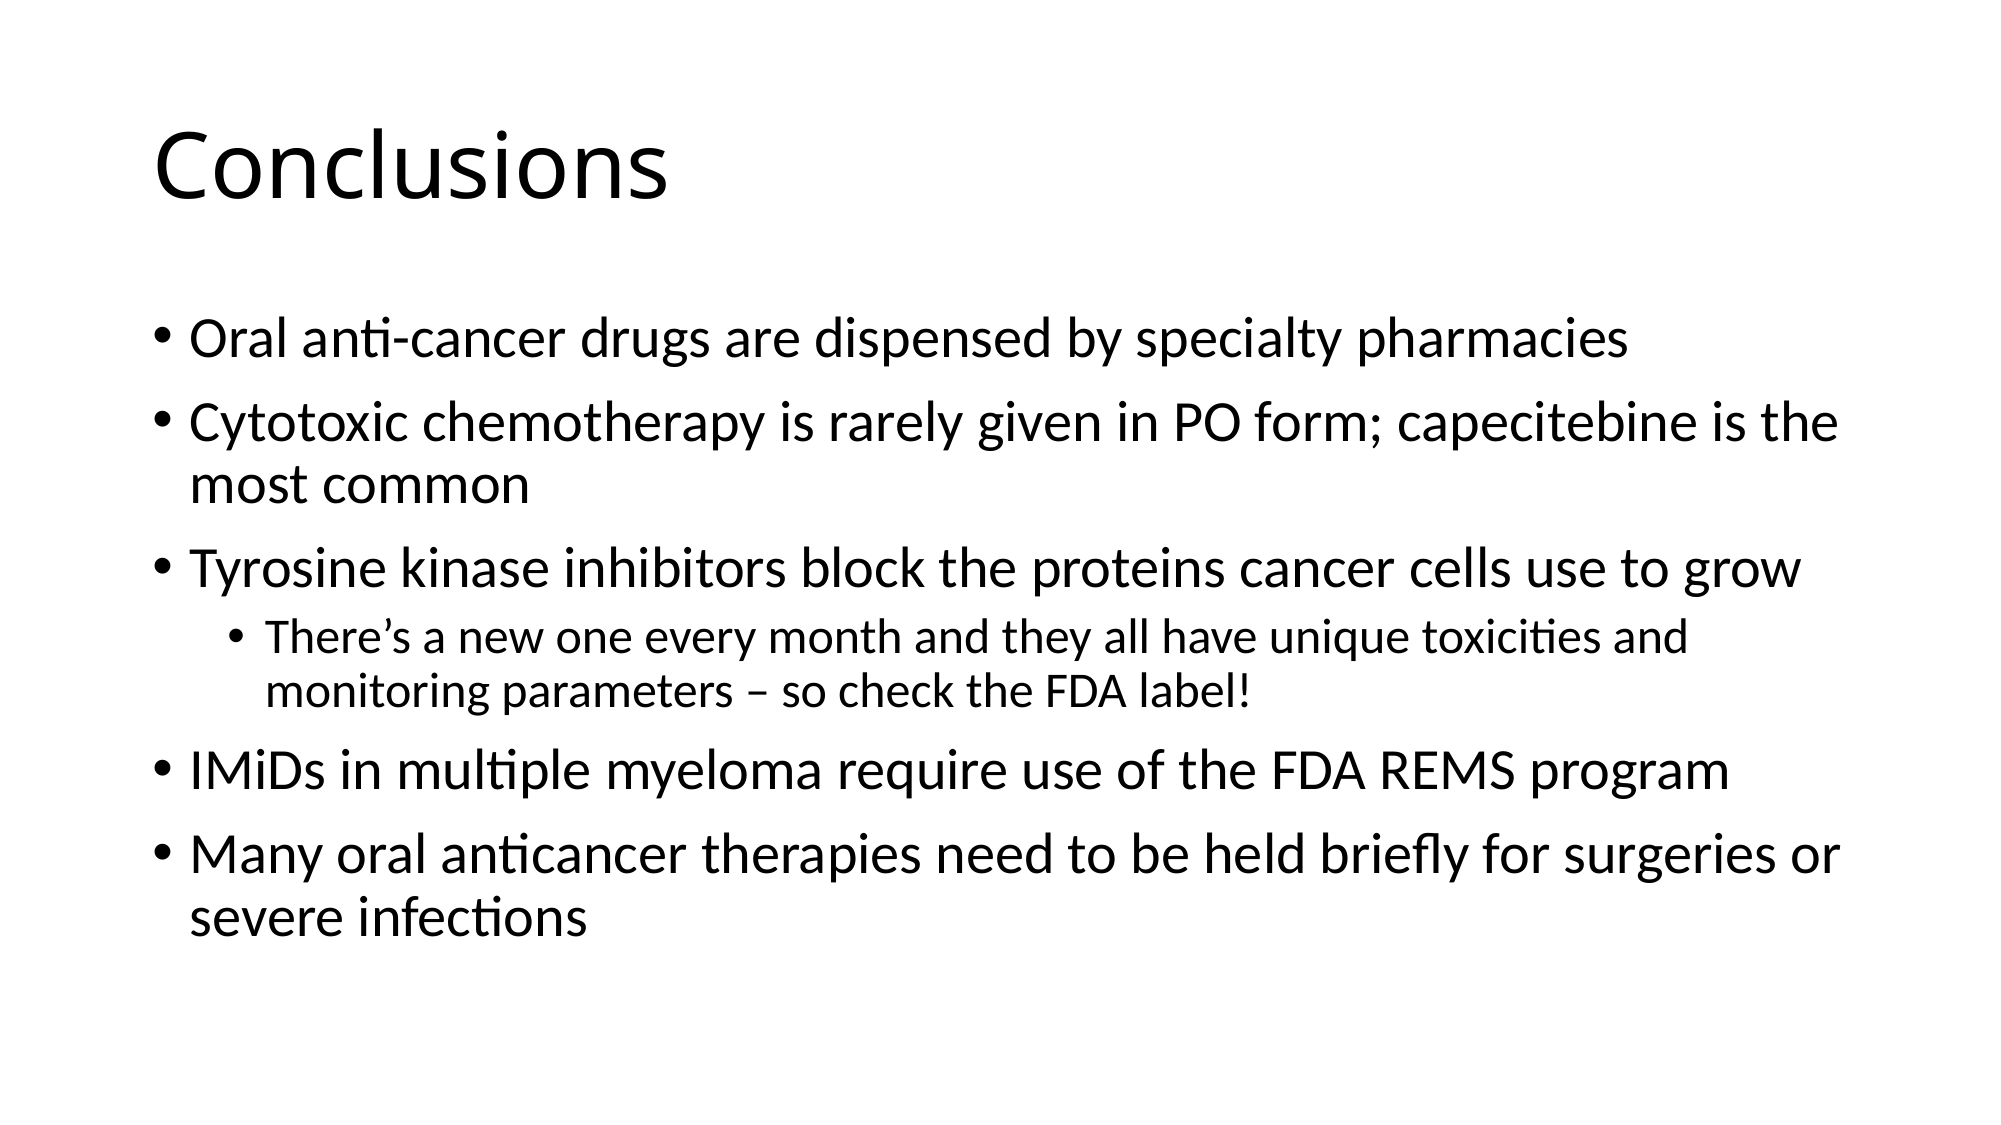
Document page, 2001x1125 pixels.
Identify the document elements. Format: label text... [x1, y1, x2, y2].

title Conclusions [137, 59, 1863, 278]
list Oral anti-cancer drugs are dispensed by specialty pharmacies Cytotoxic chemotherapy is rarely given in PO form; capecitebine is the most common Tyrosine kinase inhibitors block the proteins cancer cells use to grow There’s a new one every month and they all have unique toxicities and monitoring parameters – so check the FDA label! IMiDs in multiple myeloma require use of the FDA REMS program Many oral anticancer therapies need to be held briefly for surgeries or severe infections [137, 299, 1863, 1014]
